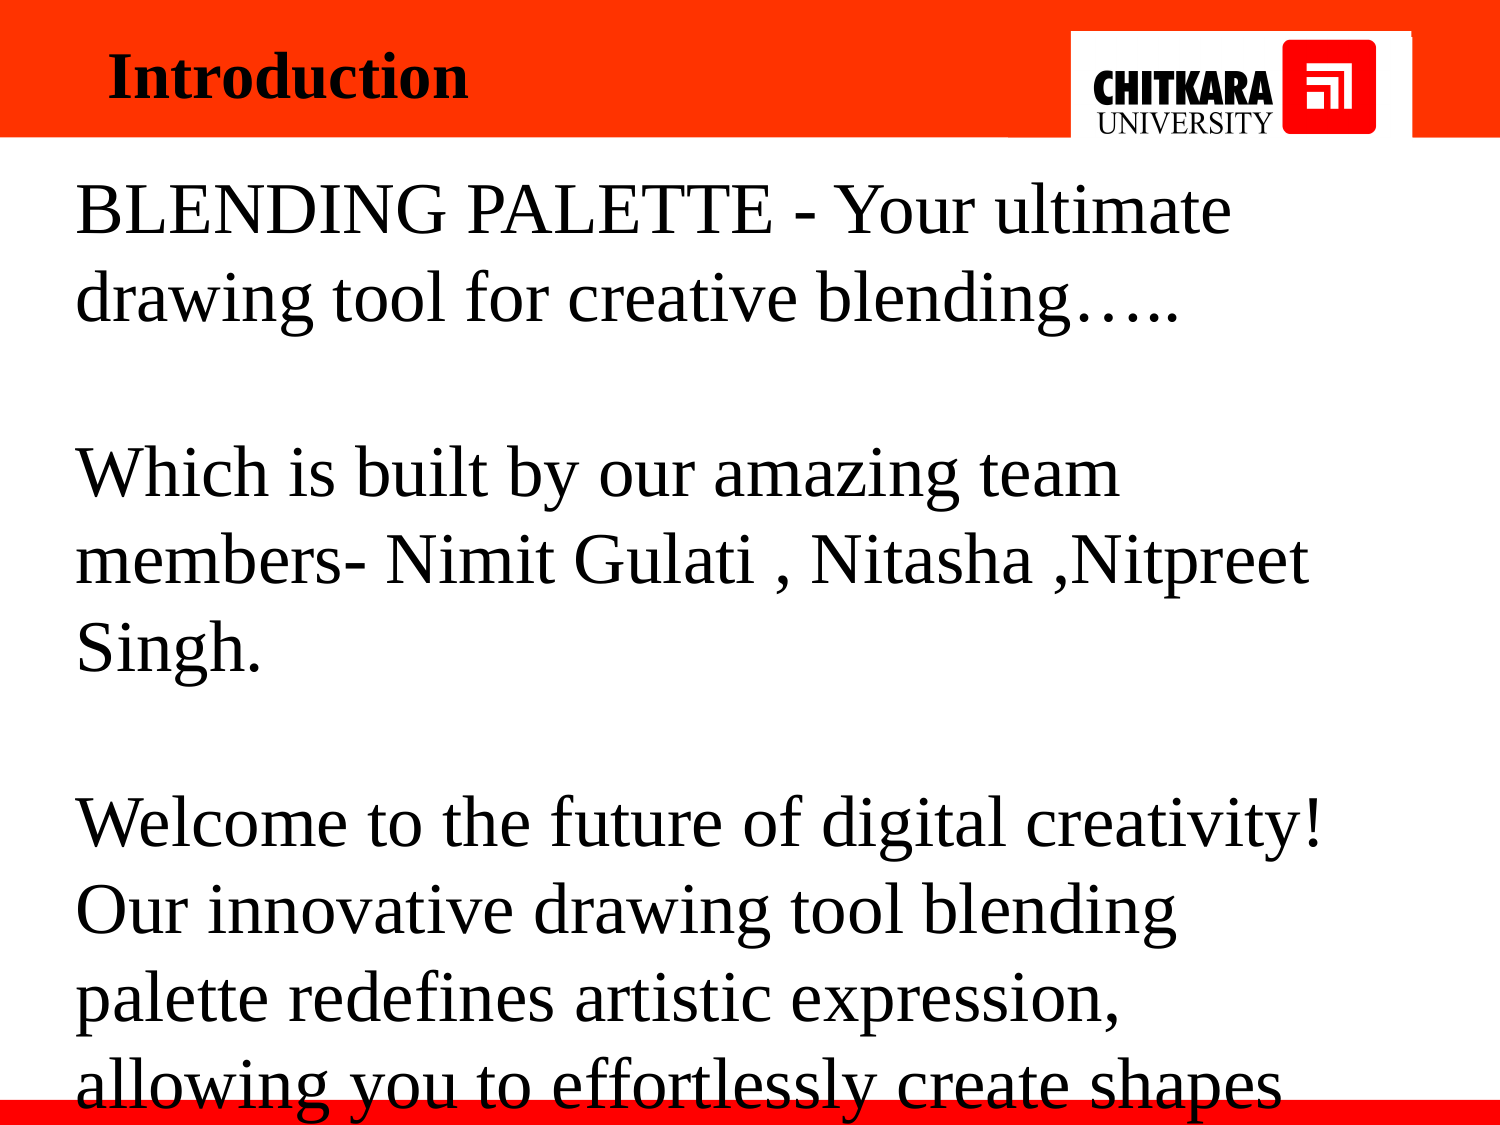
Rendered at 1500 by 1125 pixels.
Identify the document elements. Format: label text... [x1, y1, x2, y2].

text_box BLENDING PALETTE - Your ultimate drawing tool for creative blending….. Which is built by our amazing team members- Nimit Gulati , Nitasha ,Nitpreet Singh. Welcome to the future of digital creativity! Our innovative drawing tool blending palette redefines artistic expression, allowing you to effortlessly create shapes [68, 153, 1388, 1125]
picture [1074, 37, 1391, 138]
text_box Introduction [100, 24, 972, 119]
